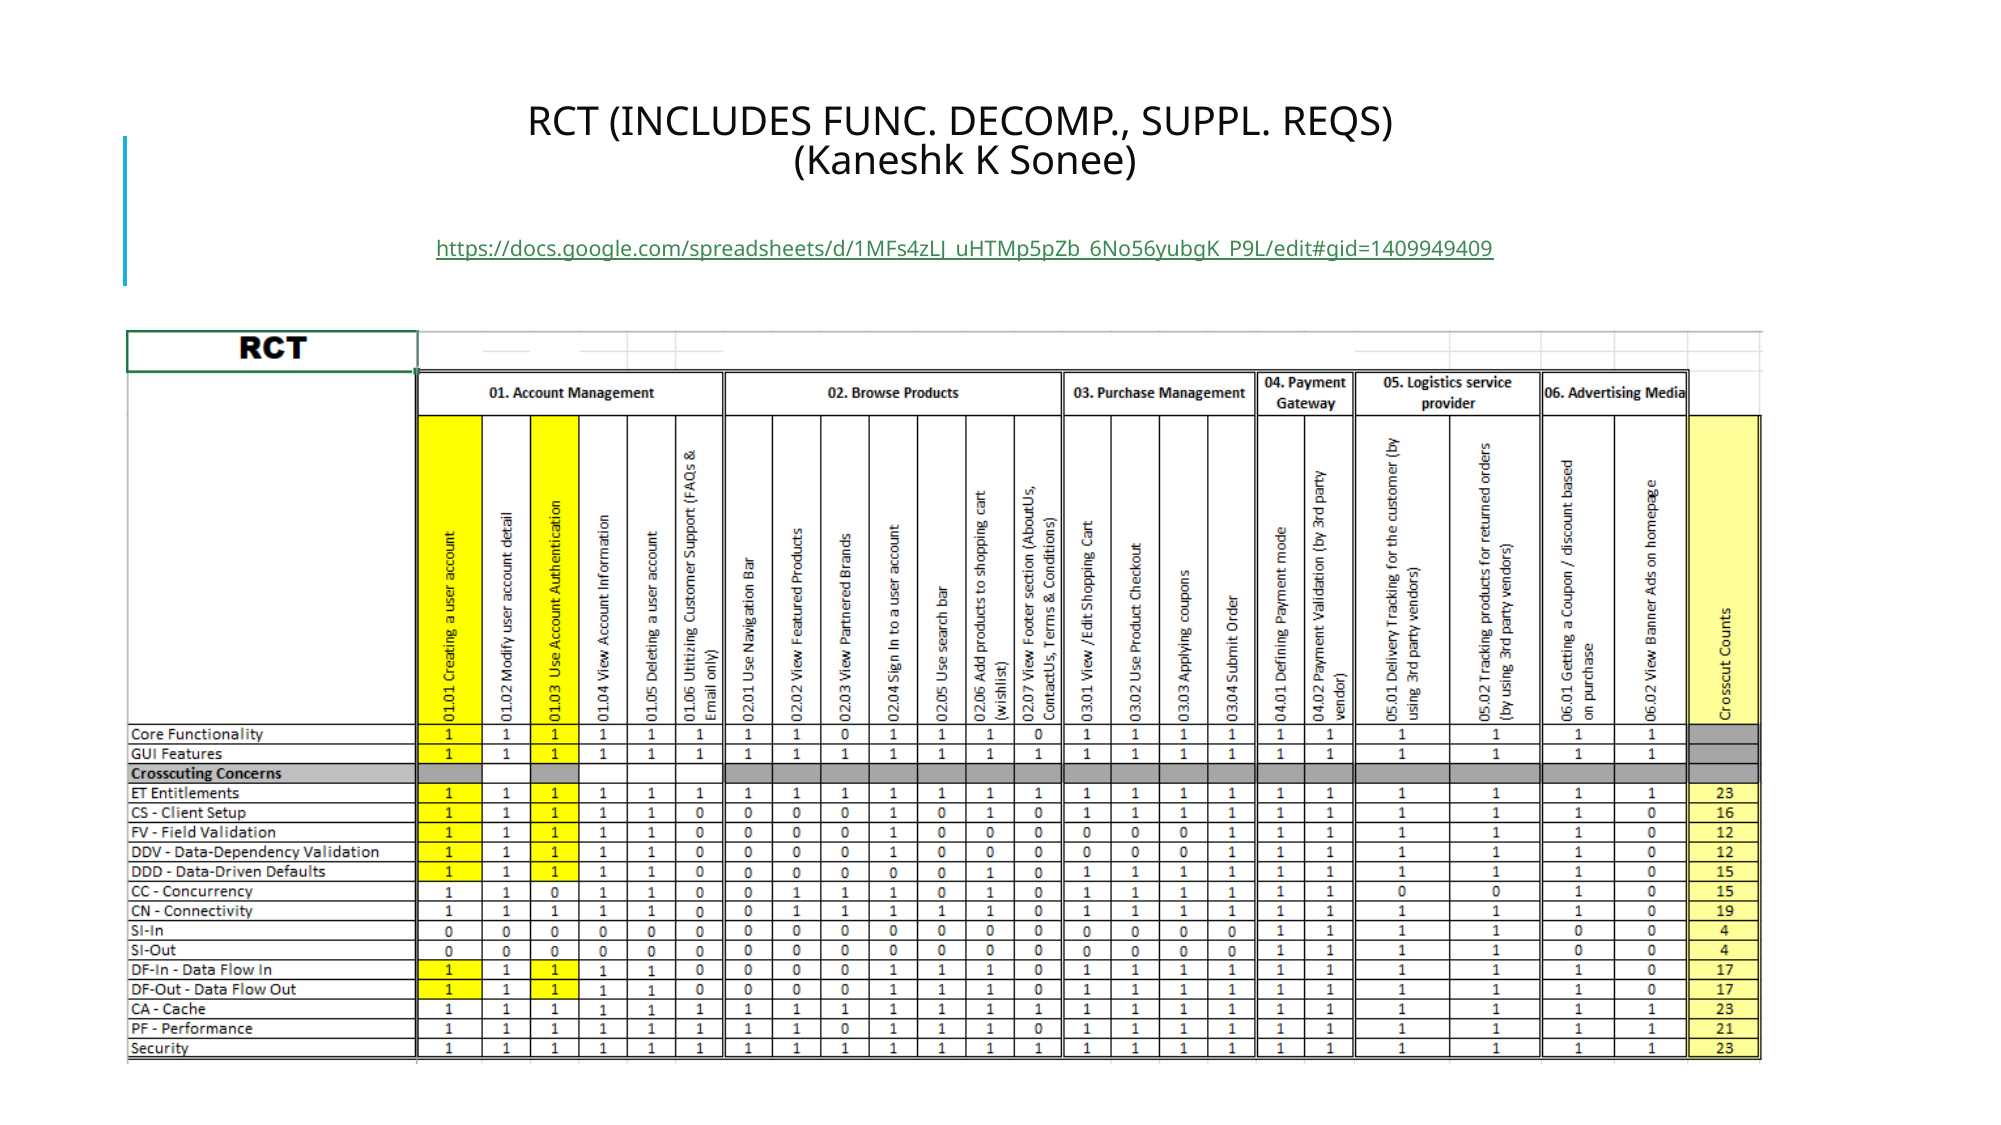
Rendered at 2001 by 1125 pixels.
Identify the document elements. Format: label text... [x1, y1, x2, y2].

picture [126, 329, 1763, 1064]
title RCT (INCLUDES FUNC. DECOMP., SUPPL. REQS) (Kaneshk K Sonee) https://docs.google.com/spreadsheets/d/1MFs4zLJ_uHTMp5pZb_6No56yubgK_P9L/edit#gid=1409949409 [168, 96, 1763, 329]
